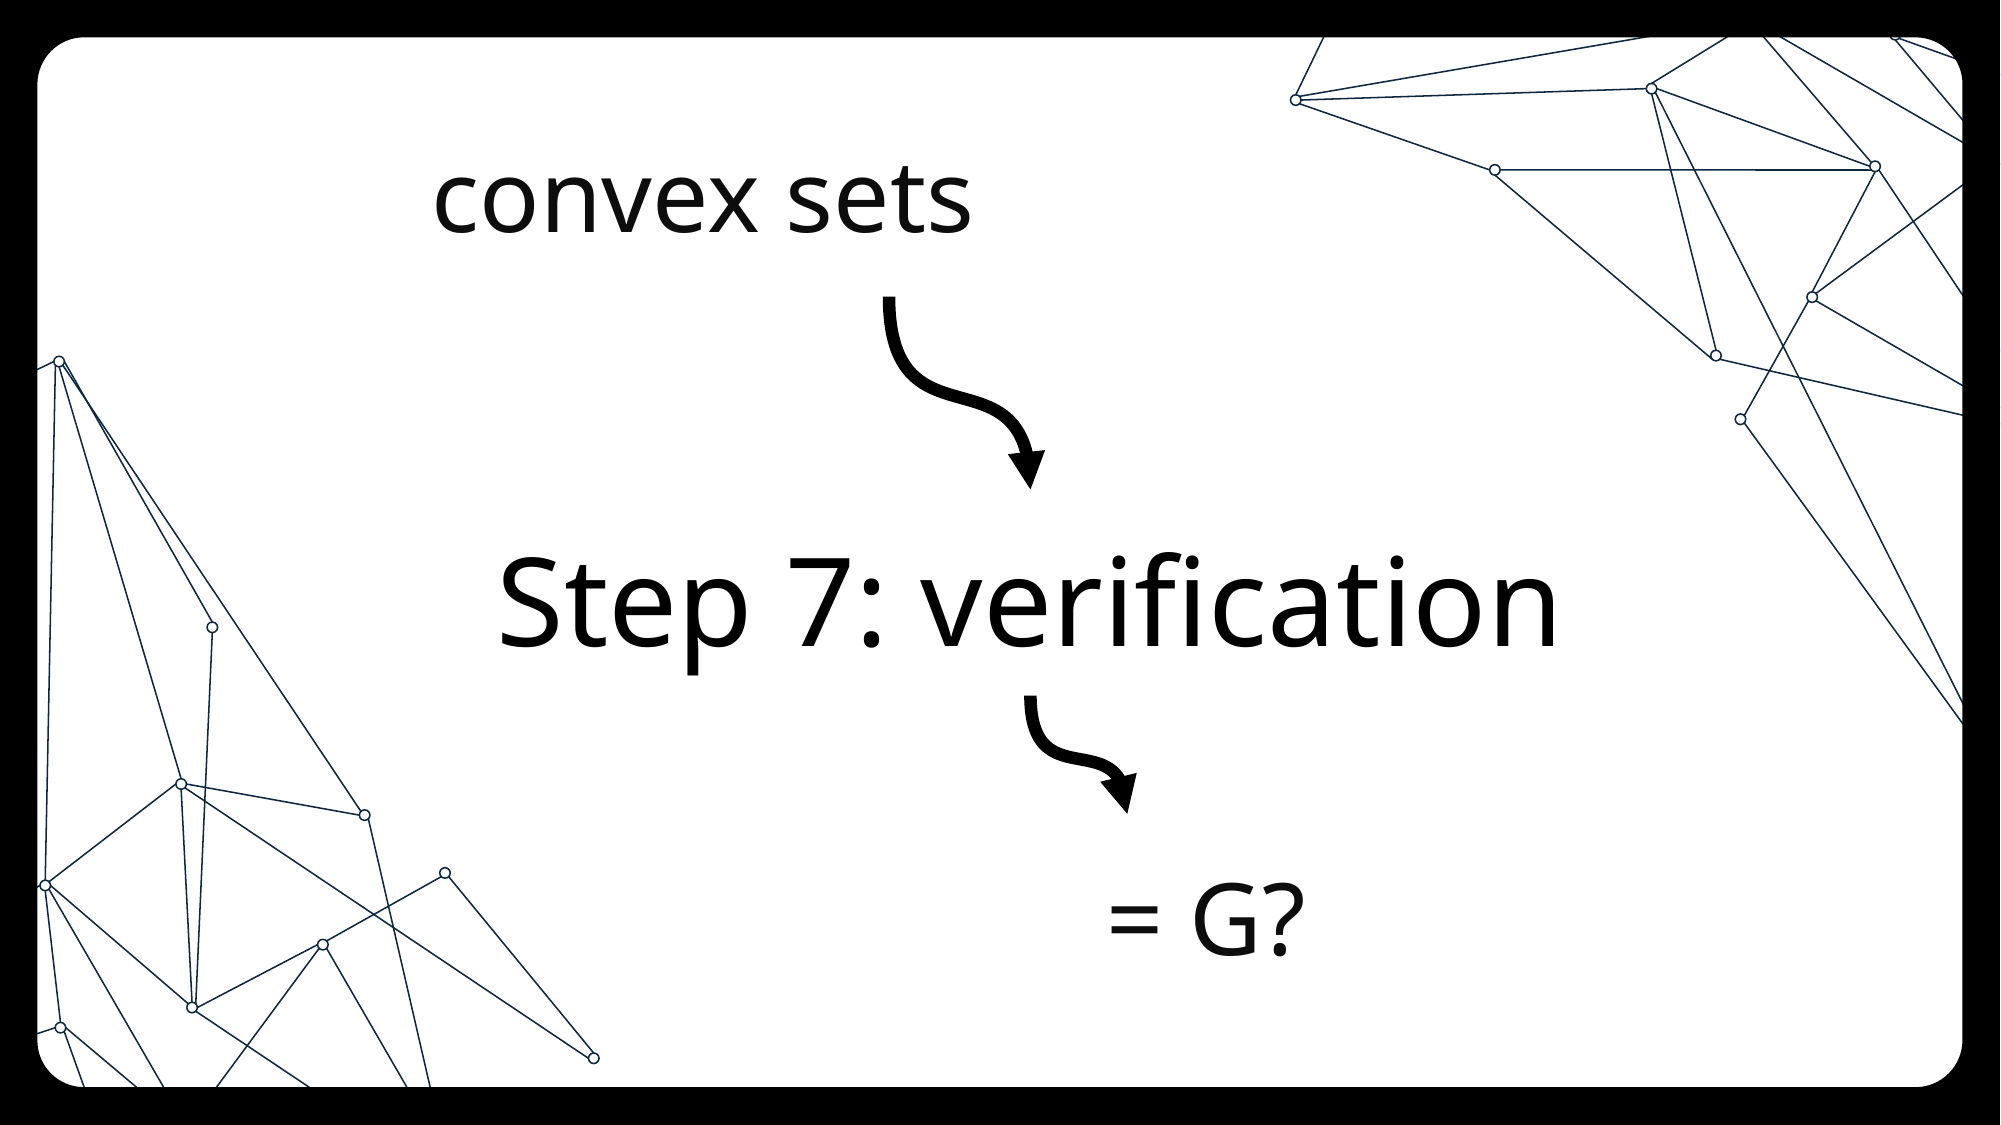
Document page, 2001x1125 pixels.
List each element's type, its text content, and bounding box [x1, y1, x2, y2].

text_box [1019, 705, 1139, 804]
title Step 7: verification [352, 525, 1709, 724]
text_box convex sets [417, 124, 990, 260]
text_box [862, 321, 1057, 465]
text_box = G? [1091, 848, 1321, 983]
